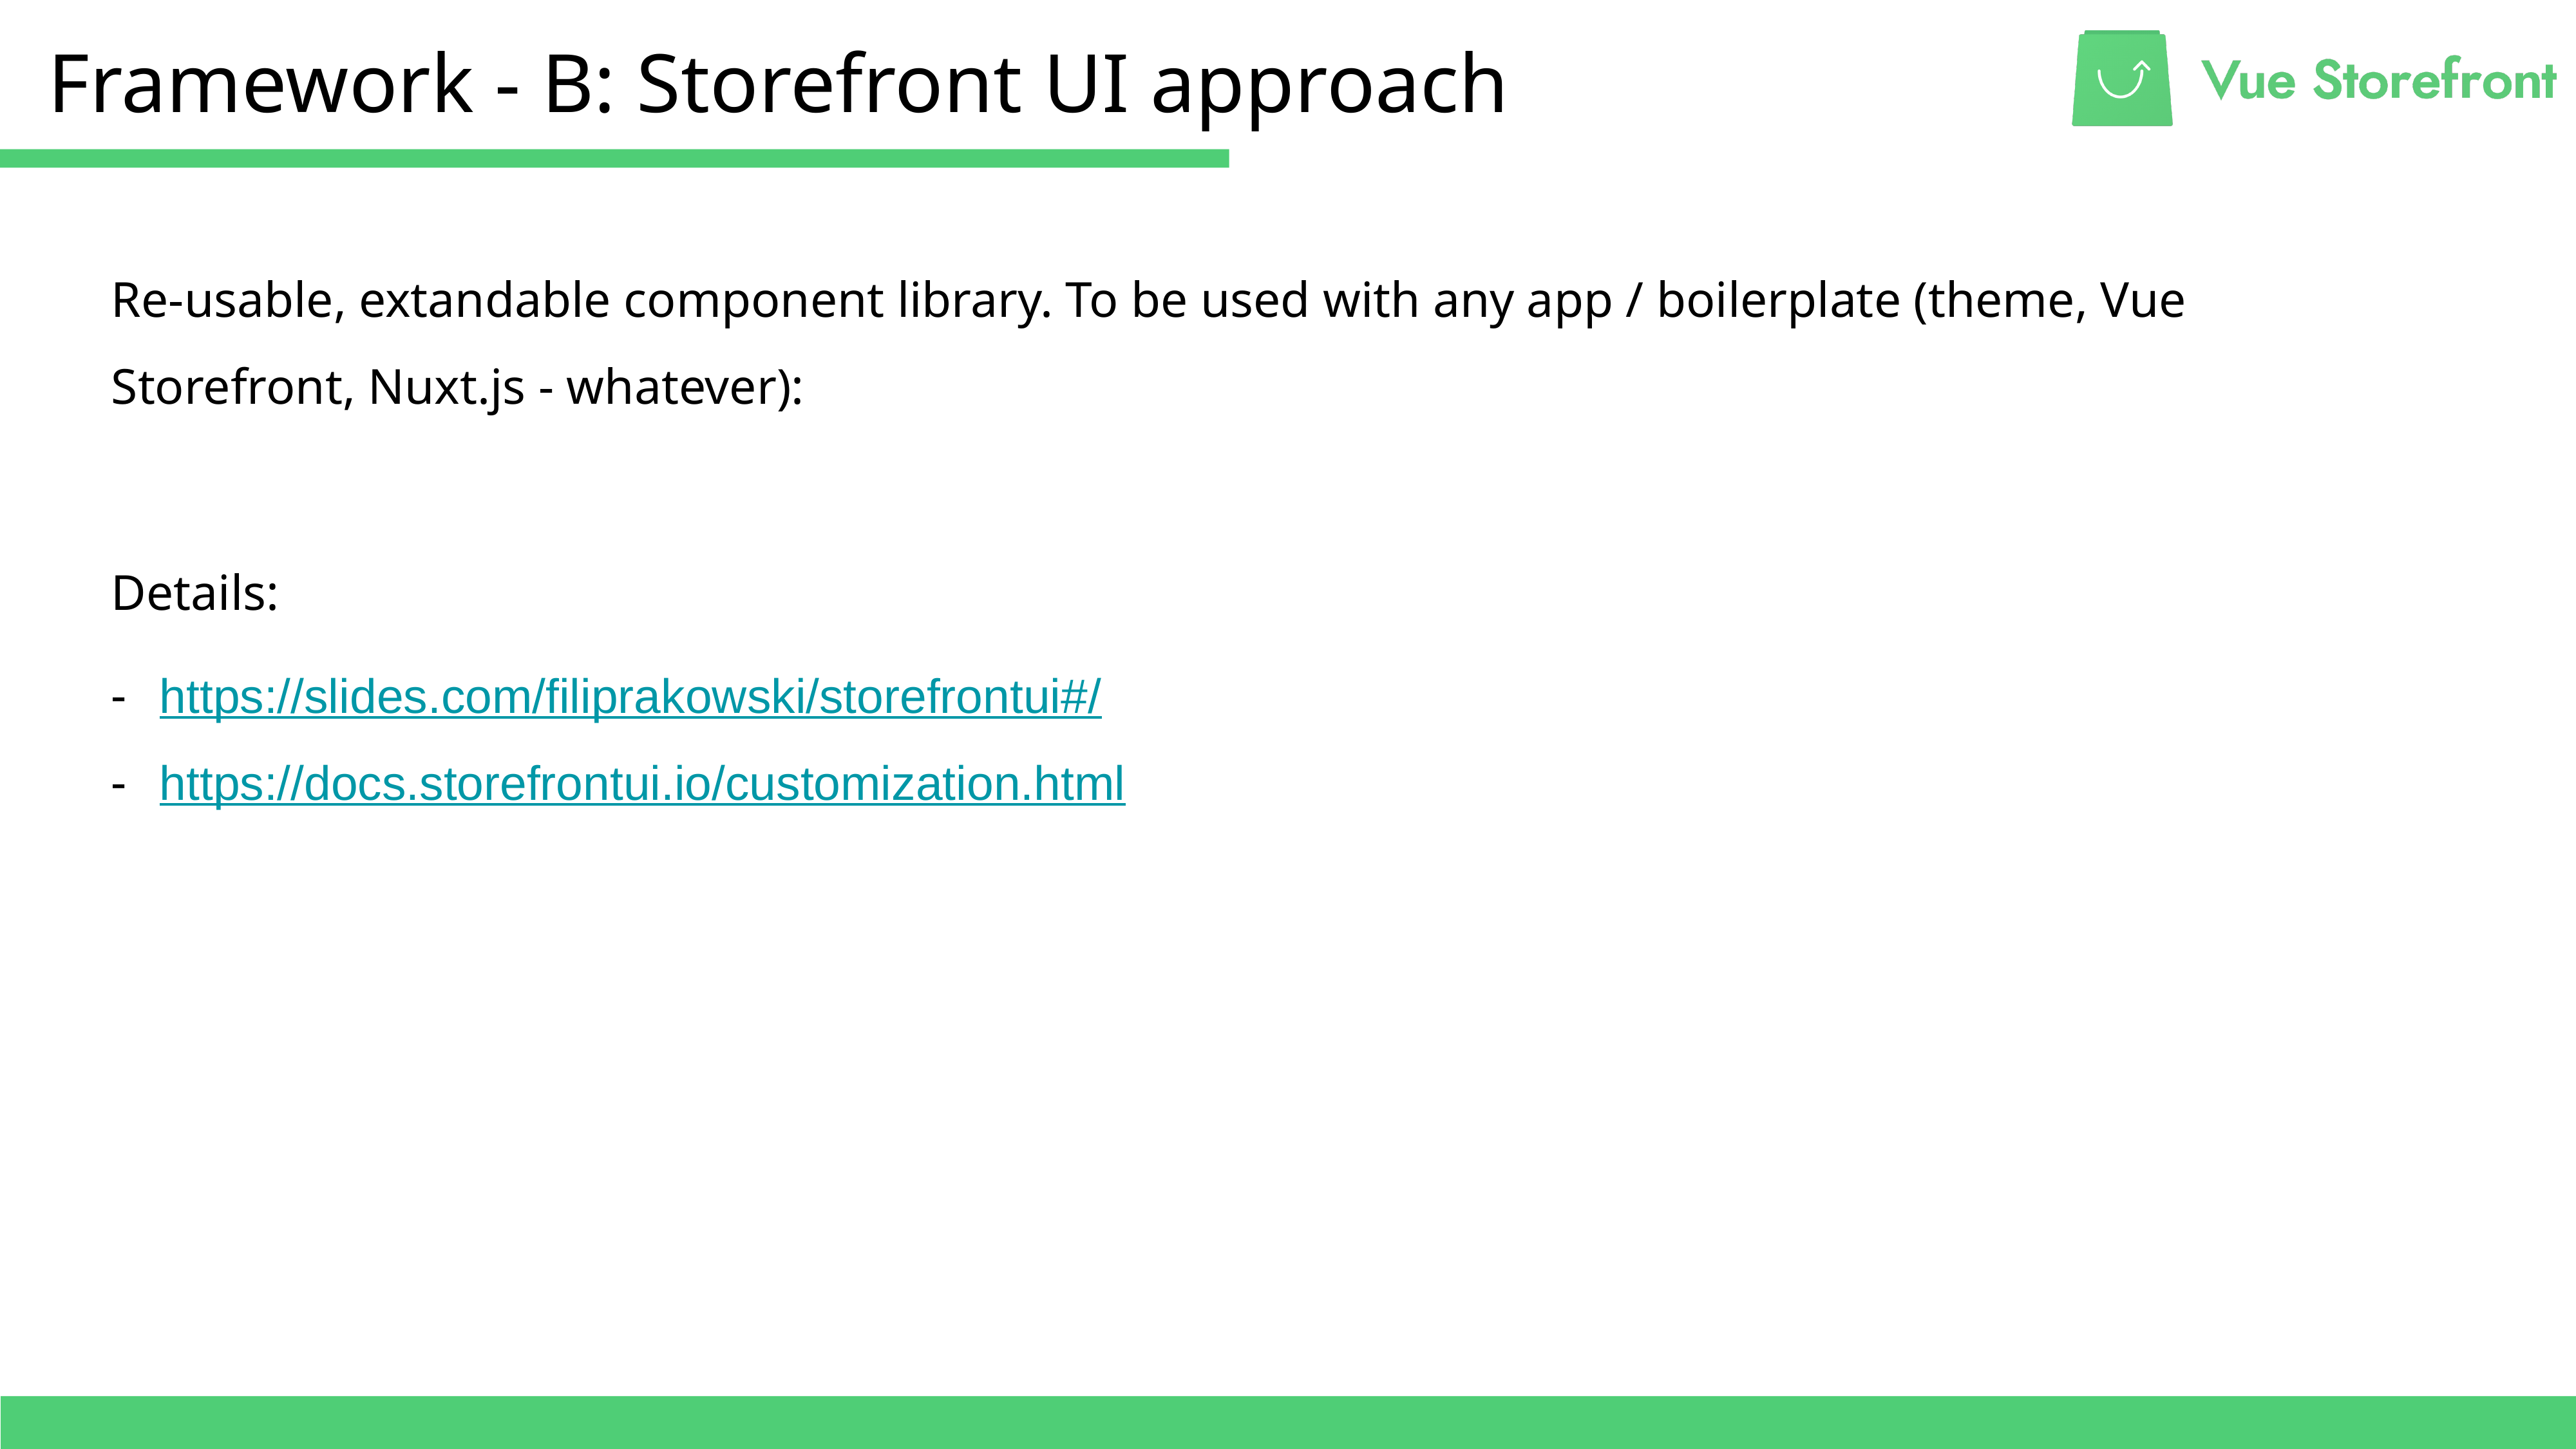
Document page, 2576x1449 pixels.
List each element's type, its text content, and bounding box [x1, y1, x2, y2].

text_box [0, 149, 1229, 168]
text_box [1, 1396, 2576, 1449]
text_box Framework - B: Storefront UI approach [22, 6, 2453, 189]
text_box Re-usable, extandable component library. To be used with any app / boilerplate (theme, Vue Storefront, Nuxt.js - whatever): Details: https://slides.com/filiprakowski/storefrontui#/ https://docs.storefrontui.io/customization.html [104, 232, 2418, 1256]
picture [2071, 30, 2557, 126]
